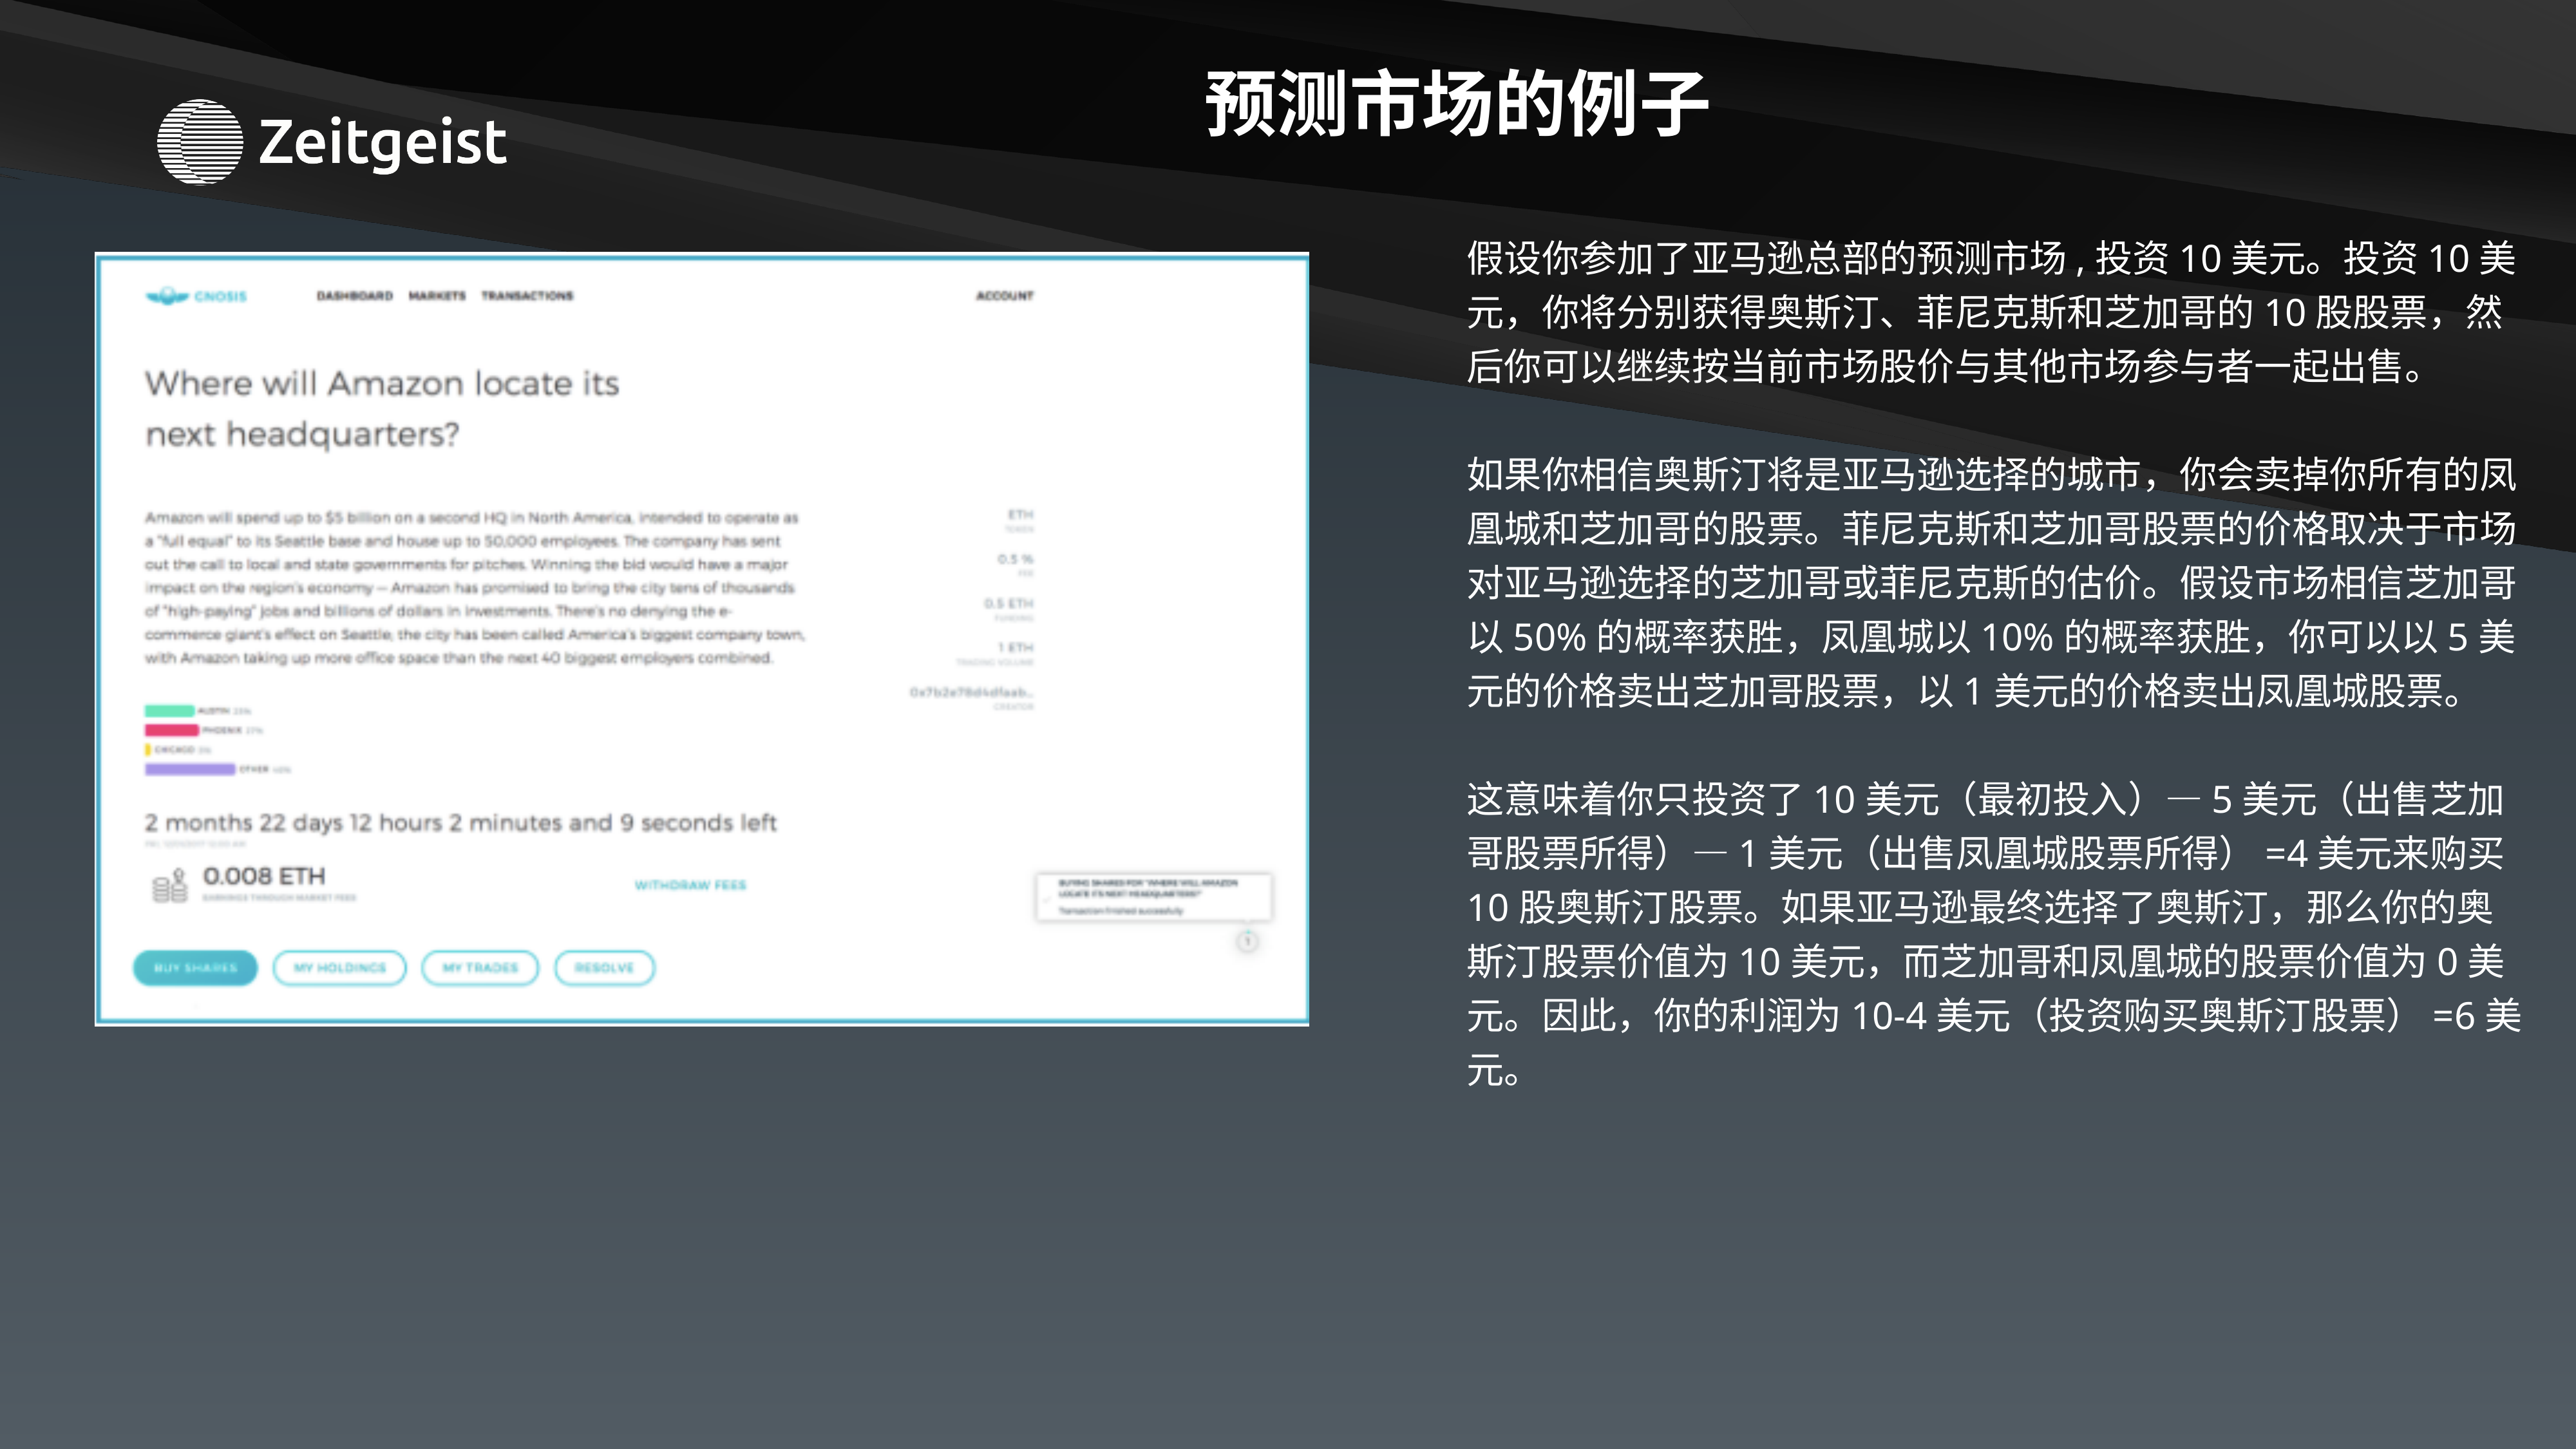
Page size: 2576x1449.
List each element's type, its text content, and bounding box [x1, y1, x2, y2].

picture [0, 0, 2576, 1027]
text_box 假设你参加了亚马逊总部的预测市场,投资10美元。投资10美元，你将分别获得奥斯汀、菲尼克斯和芝加哥的10股股票，然后你可以继续按当前市场股价与其他市场参与者一起出售。 如果你相信奥斯汀将是亚马逊选择的城市，你会卖掉你所有的凤凰城和芝加哥的股票。菲尼克斯和芝加哥股票的价格取决于市场对亚马逊选择的芝加哥或菲尼克斯的估价。假设市场相信芝加哥以50%的概率获胜，凤凰城以10%的概率获胜，你可以以5美元的价格卖出芝加哥股票，以1美元的价格卖出凤凰城股票。 这意味着你只投资了10美元（最初投入）—5美元（出售芝加哥股票所得）—1美元（出售凤凰城股票所得）=4美元来购买10股奥斯汀股票。如果亚马逊最终选择了奥斯汀，那么你的奥斯汀股票价值为10美元，而芝加哥和凤凰城的股票价值为0美元。因此，你的利润为10-4美元（投资购买奥斯汀股票）=6美元。 [1461, 553, 2529, 1151]
